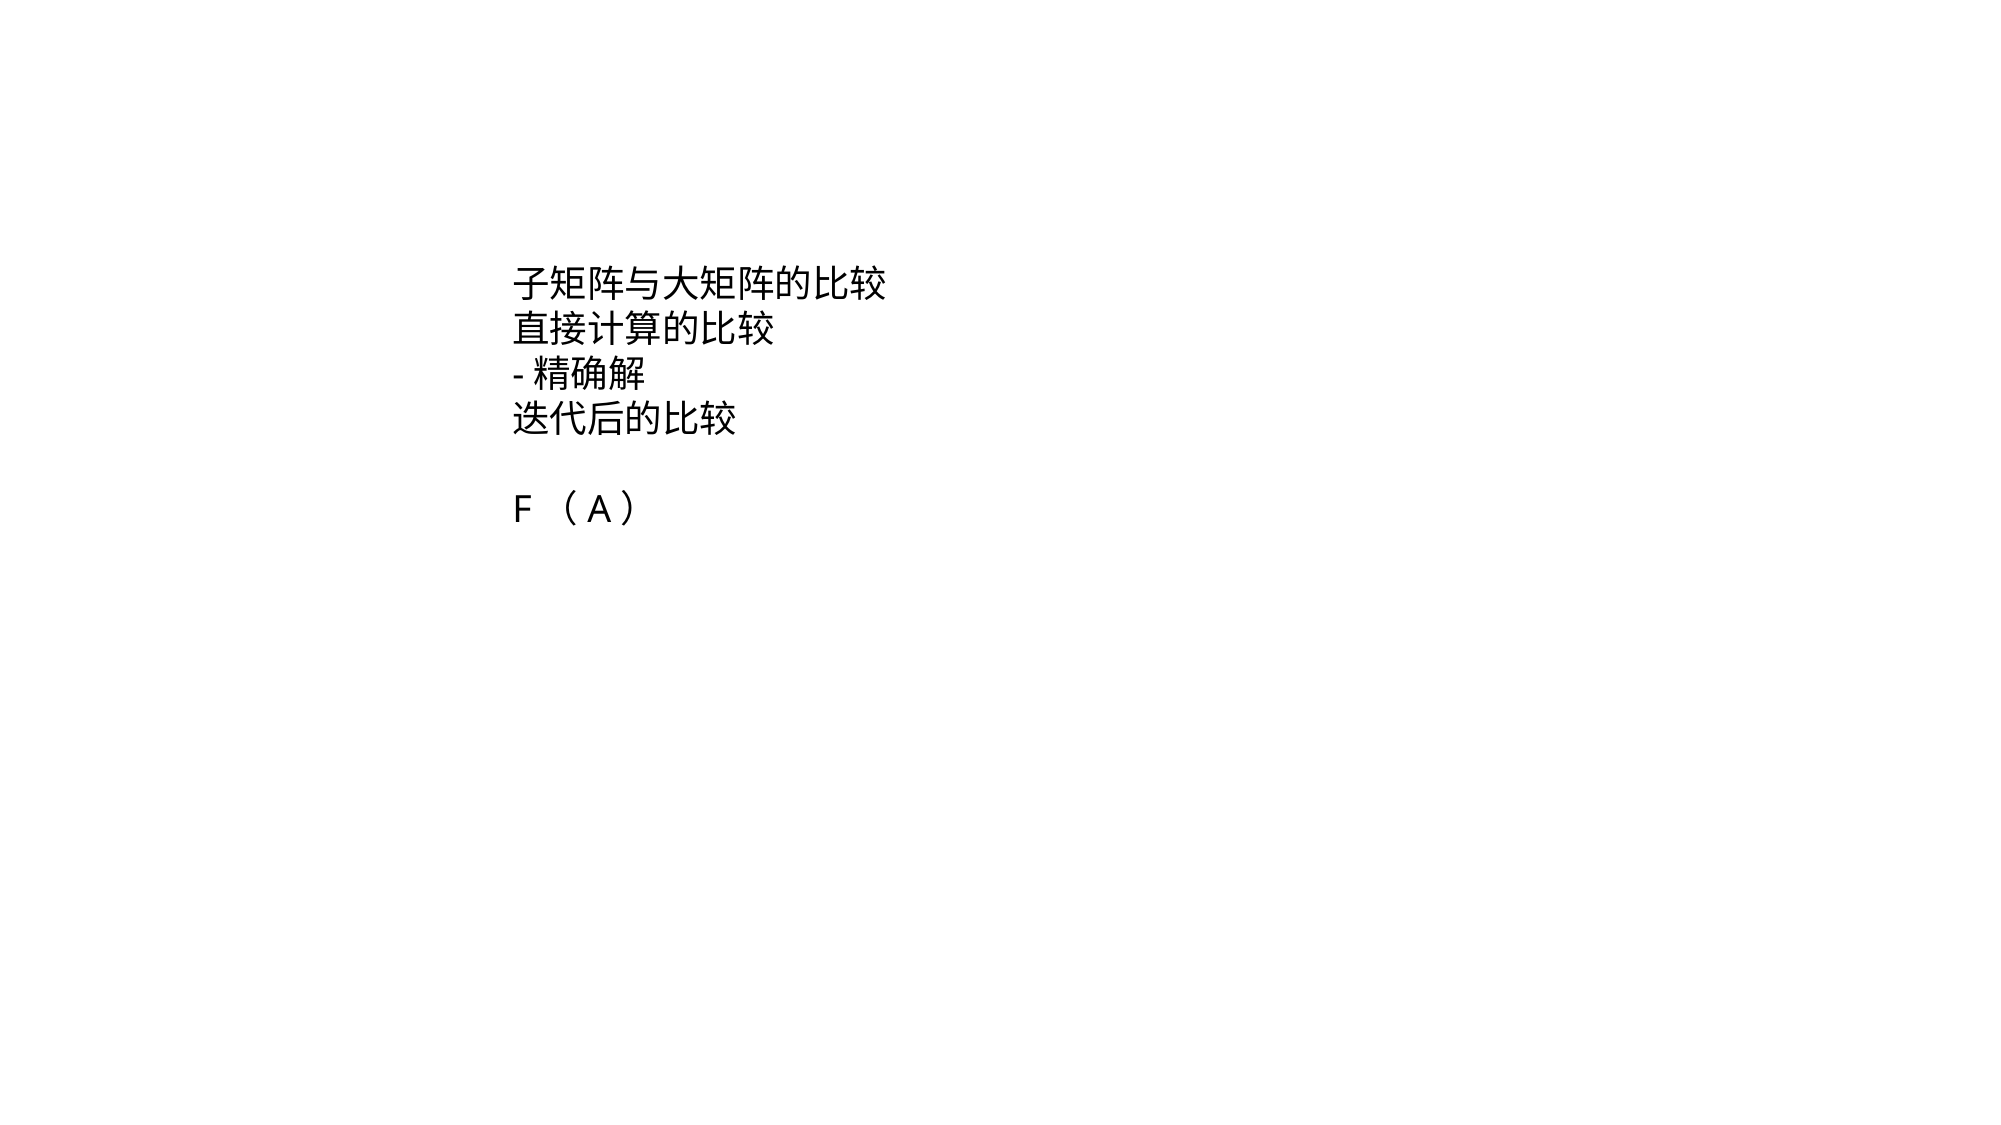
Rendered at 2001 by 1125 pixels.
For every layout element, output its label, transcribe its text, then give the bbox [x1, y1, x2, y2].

text_box 子矩阵与大矩阵的比较 直接计算的比较 -精确解 迭代后的比较 F（A） [497, 252, 903, 538]
